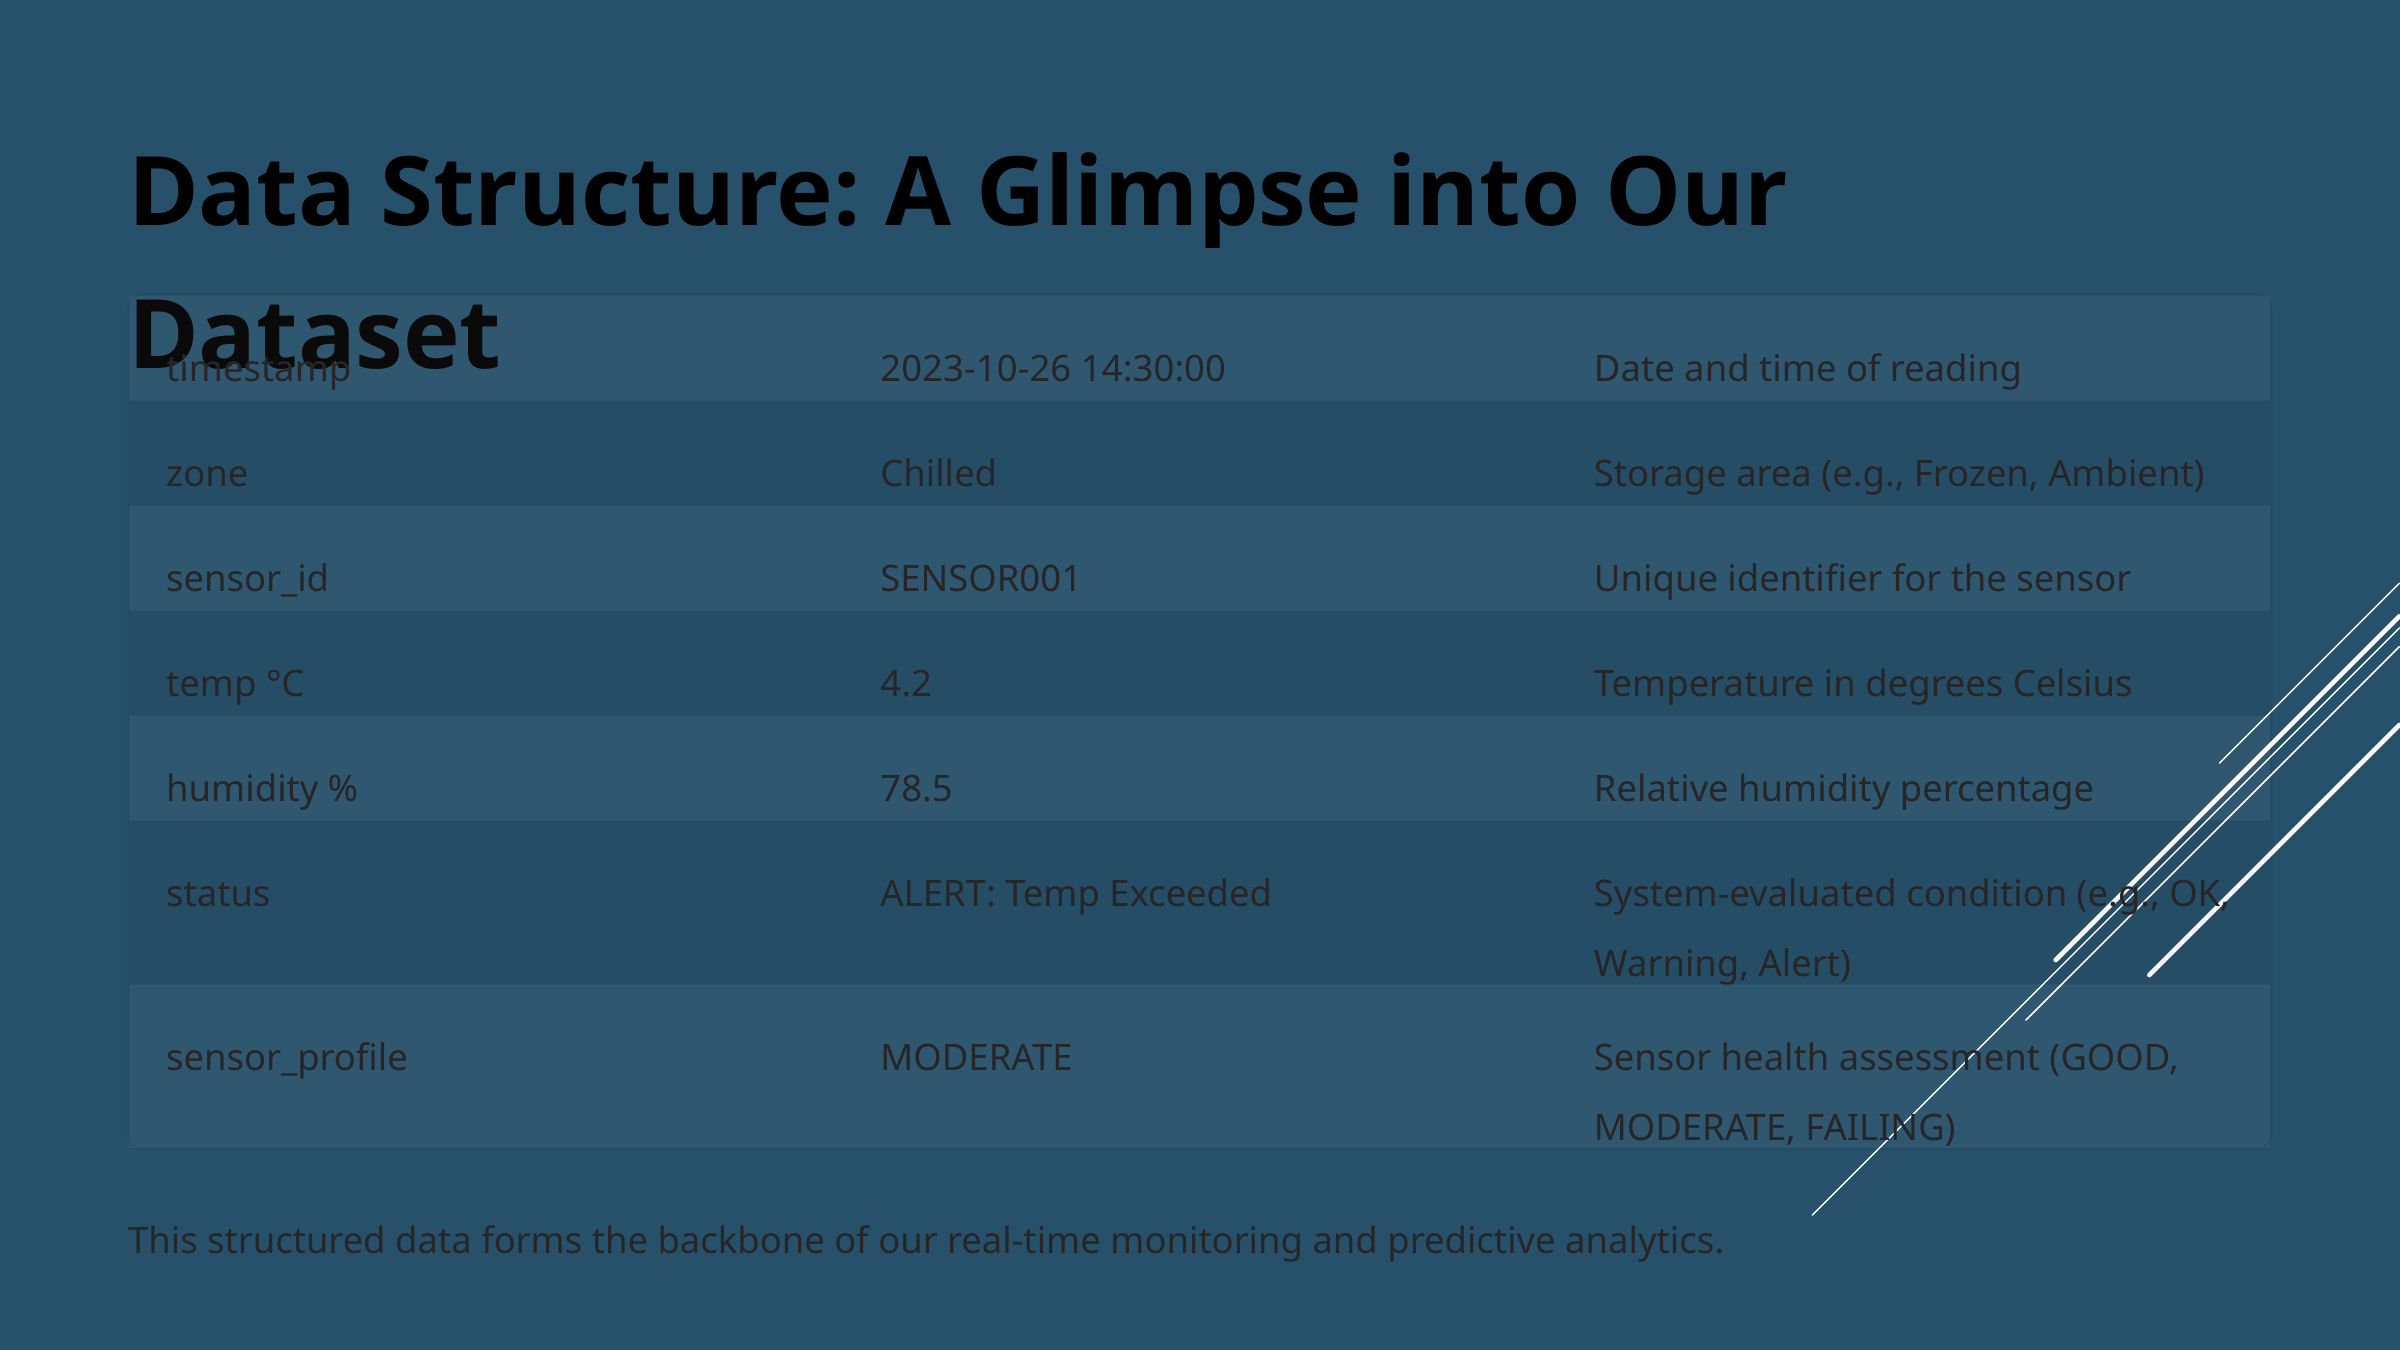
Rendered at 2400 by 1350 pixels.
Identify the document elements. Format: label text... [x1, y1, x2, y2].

text_box [129, 610, 2271, 715]
text_box MODERATE [880, 1007, 1520, 1067]
text_box Chilled [880, 423, 1520, 483]
text_box [129, 400, 2271, 505]
text_box ALERT: Temp Exceeded [880, 844, 1520, 903]
text_box Data Structure: A Glimpse into Our Dataset [128, 100, 2013, 221]
text_box Sensor health assessment (GOOD, MODERATE, FAILING) [1593, 1007, 2234, 1125]
text_box Temperature in degrees Celsius [1593, 633, 2234, 693]
text_box zone [166, 423, 806, 483]
text_box System-evaluated condition (e.g., OK, Warning, Alert) [1593, 844, 2234, 962]
text_box [129, 505, 2271, 610]
text_box sensor_id [166, 528, 806, 588]
text_box [129, 984, 2271, 1149]
text_box Storage area (e.g., Frozen, Ambient) [1593, 423, 2234, 483]
text_box 2023-10-26 14:30:00 [880, 318, 1520, 378]
text_box This structured data forms the backbone of our real-time monitoring and predictive analytics. [128, 1190, 2272, 1250]
text_box status [166, 844, 806, 903]
text_box [129, 715, 2271, 820]
text_box SENSOR001 [880, 528, 1520, 588]
text_box 78.5 [880, 738, 1520, 798]
text_box Unique identifier for the sensor [1593, 528, 2234, 588]
text_box timestamp [166, 318, 806, 378]
text_box temp °C [166, 633, 806, 693]
text_box [129, 820, 2271, 984]
text_box sensor_profile [166, 1007, 806, 1067]
text_box Date and time of reading [1593, 318, 2234, 378]
text_box [129, 295, 2271, 400]
text_box Relative humidity percentage [1593, 738, 2234, 798]
text_box 4.2 [880, 633, 1520, 693]
text_box humidity % [166, 738, 806, 798]
